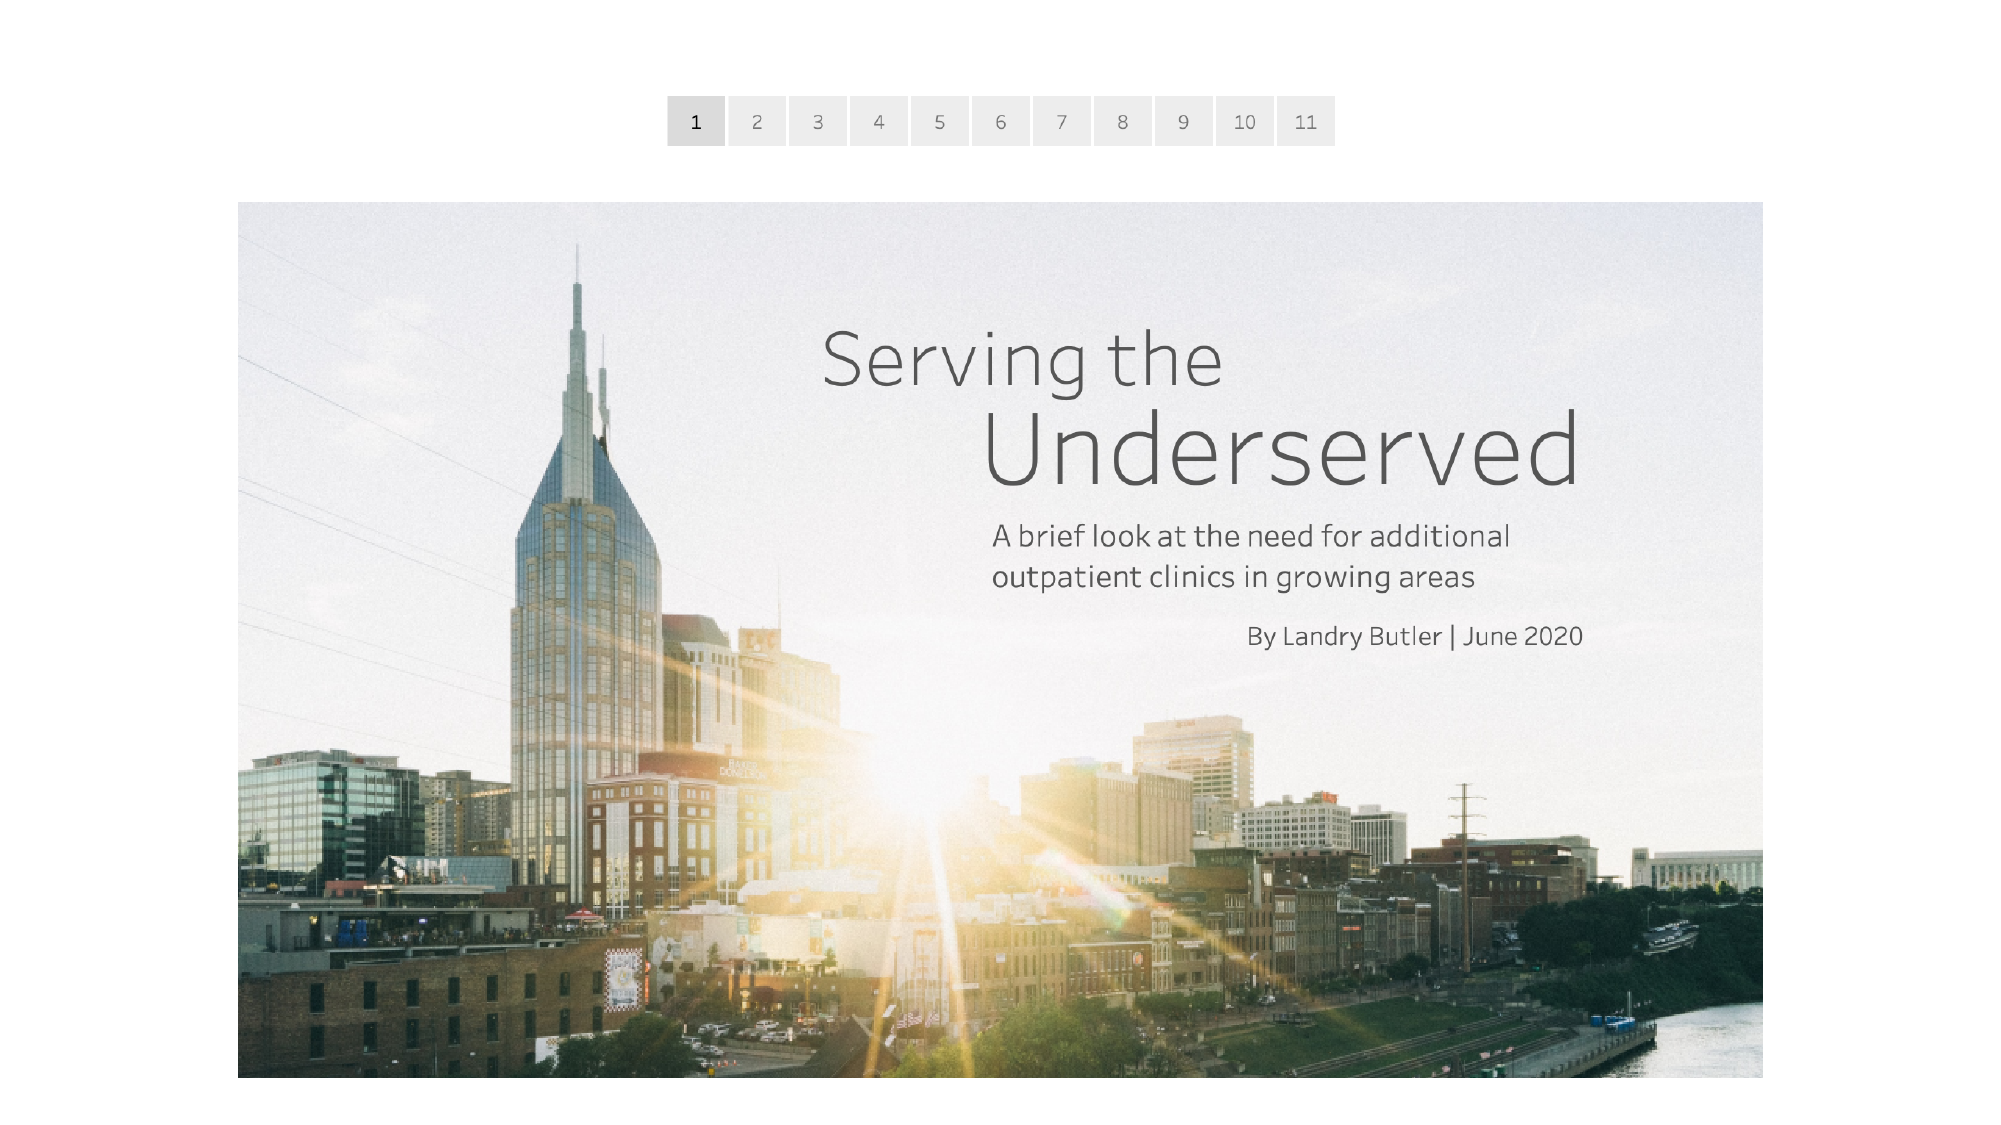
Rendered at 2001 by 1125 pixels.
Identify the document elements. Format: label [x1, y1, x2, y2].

picture [205, 47, 1794, 1078]
